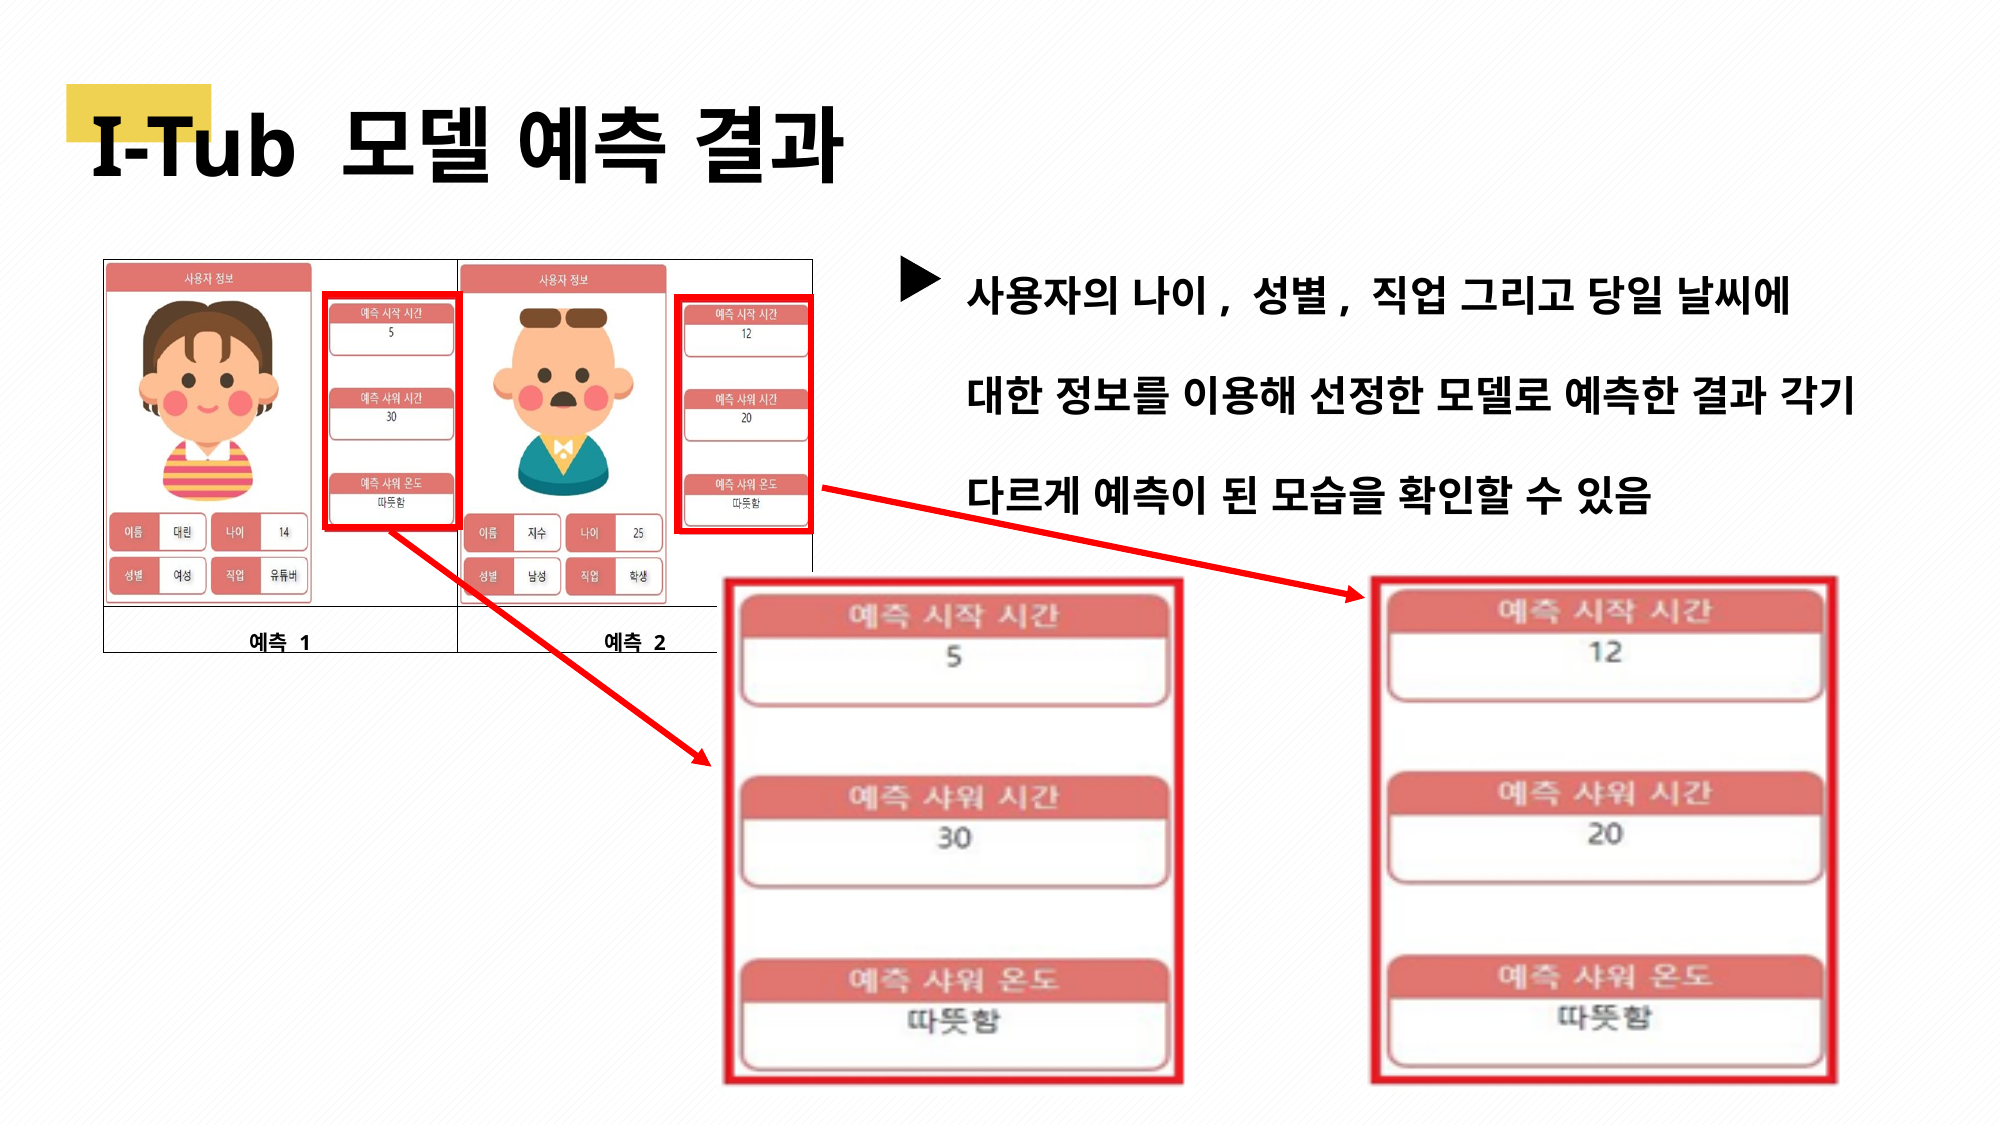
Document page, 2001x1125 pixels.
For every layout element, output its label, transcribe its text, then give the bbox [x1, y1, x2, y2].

picture [1365, 569, 1843, 1092]
text_box [676, 296, 812, 532]
text_box [324, 293, 460, 528]
table_header [712, 532, 812, 606]
table_header [104, 260, 457, 606]
picture [717, 572, 1194, 1095]
text_box I-Tub 모델 예측 결과 [76, 85, 1278, 201]
text_box [65, 83, 213, 143]
text_box [899, 253, 944, 304]
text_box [821, 487, 1366, 598]
table_cell 예측 2 [712, 607, 717, 652]
table_header [458, 260, 812, 530]
table_cell 예측 1 [104, 607, 389, 652]
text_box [389, 530, 712, 767]
text_box 사용자의 나이, 성별, 직업 그리고 당일 날씨에 대한 정보를 이용해 선정한 모델로 예측한 결과 각기 다르게 예측이 된 모습을 확인할 수 있음 [951, 212, 1874, 528]
